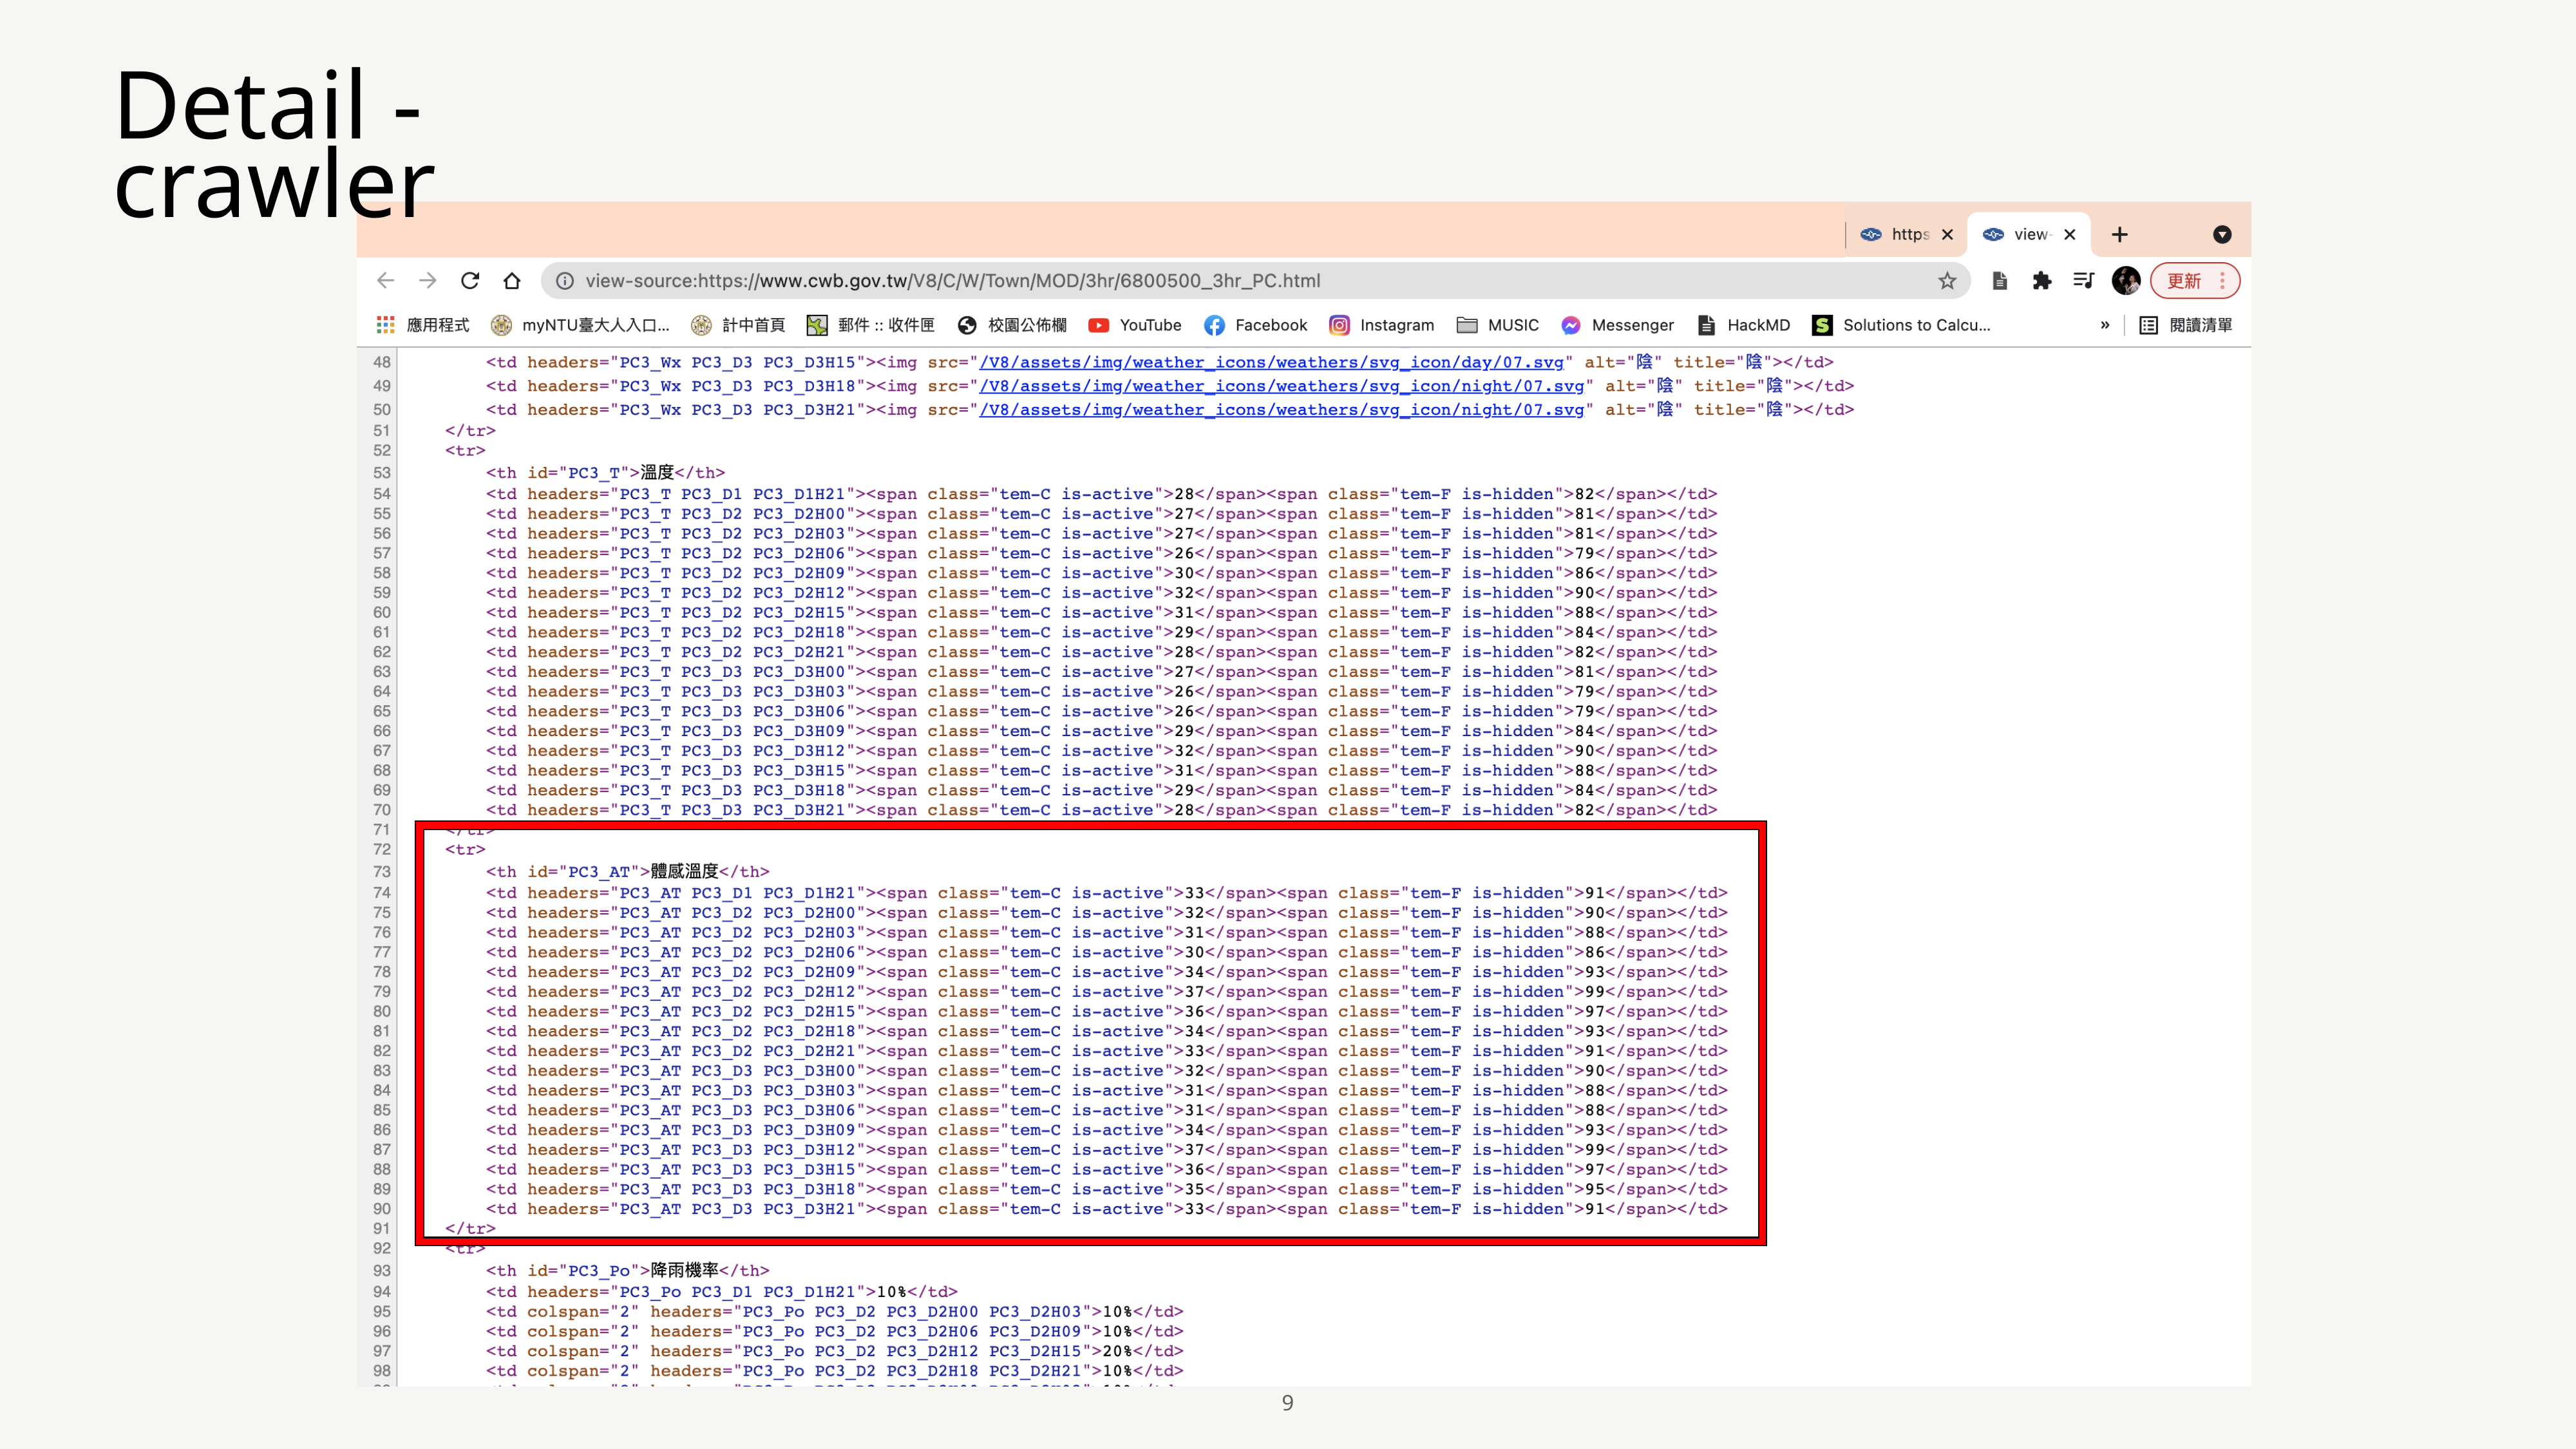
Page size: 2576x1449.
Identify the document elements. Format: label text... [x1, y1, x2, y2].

text_box Detail - crawler [106, 62, 763, 246]
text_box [357, 202, 2252, 1387]
slide_number 9 [1271, 1387, 1305, 1424]
